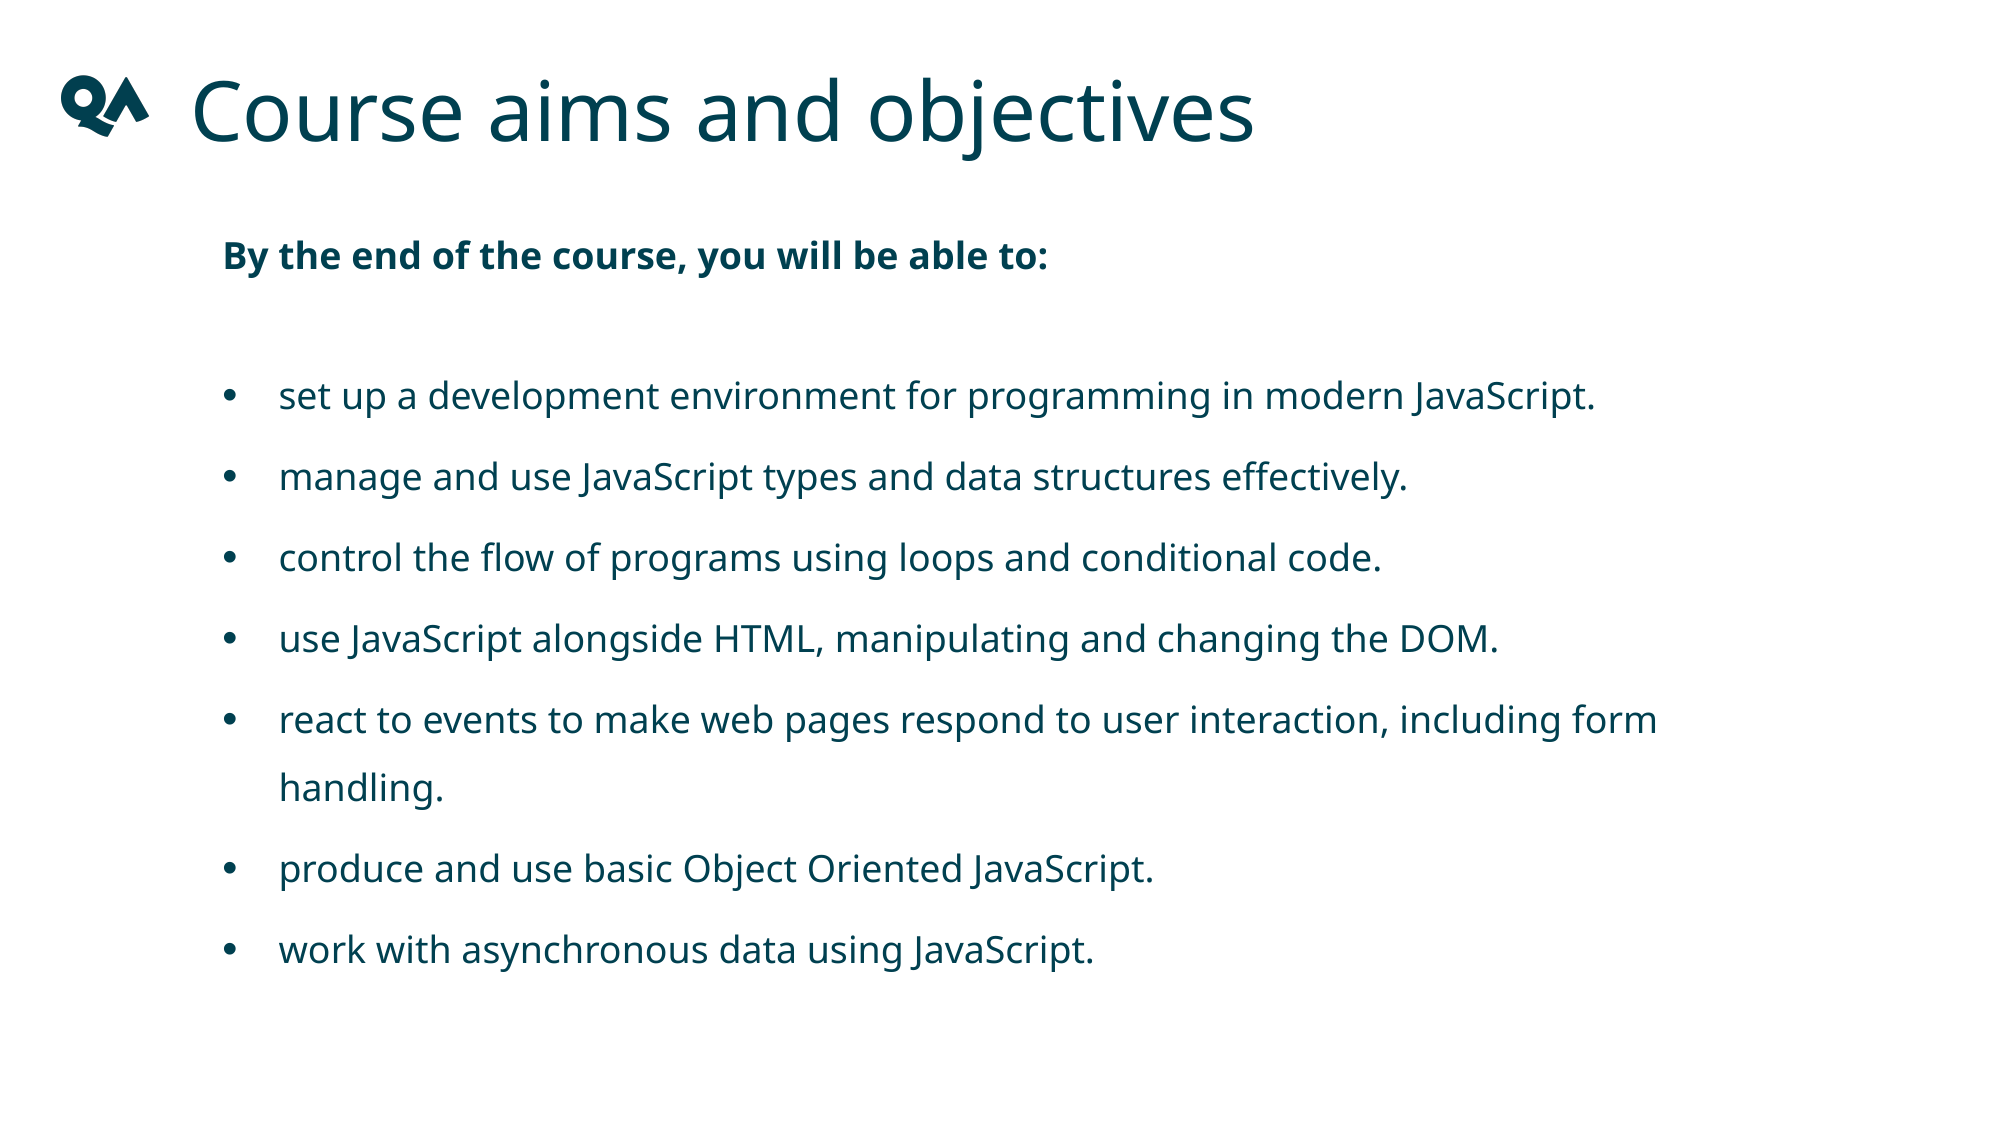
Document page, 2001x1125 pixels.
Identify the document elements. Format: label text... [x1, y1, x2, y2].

list By the end of the course, you will be able to: set up a development environment for programming in modern JavaScript. manage and use JavaScript types and data structures effectively. control the flow of programs using loops and conditional code. use JavaScript alongside HTML, manipulating and changing the DOM. react to events to make web pages respond to user interaction, including form handling. produce and use basic Object Oriented JavaScript. work with asynchronous data using JavaScript. [222, 232, 1810, 1092]
picture [44, 61, 166, 148]
title Course aims and objectives [190, 0, 1493, 259]
